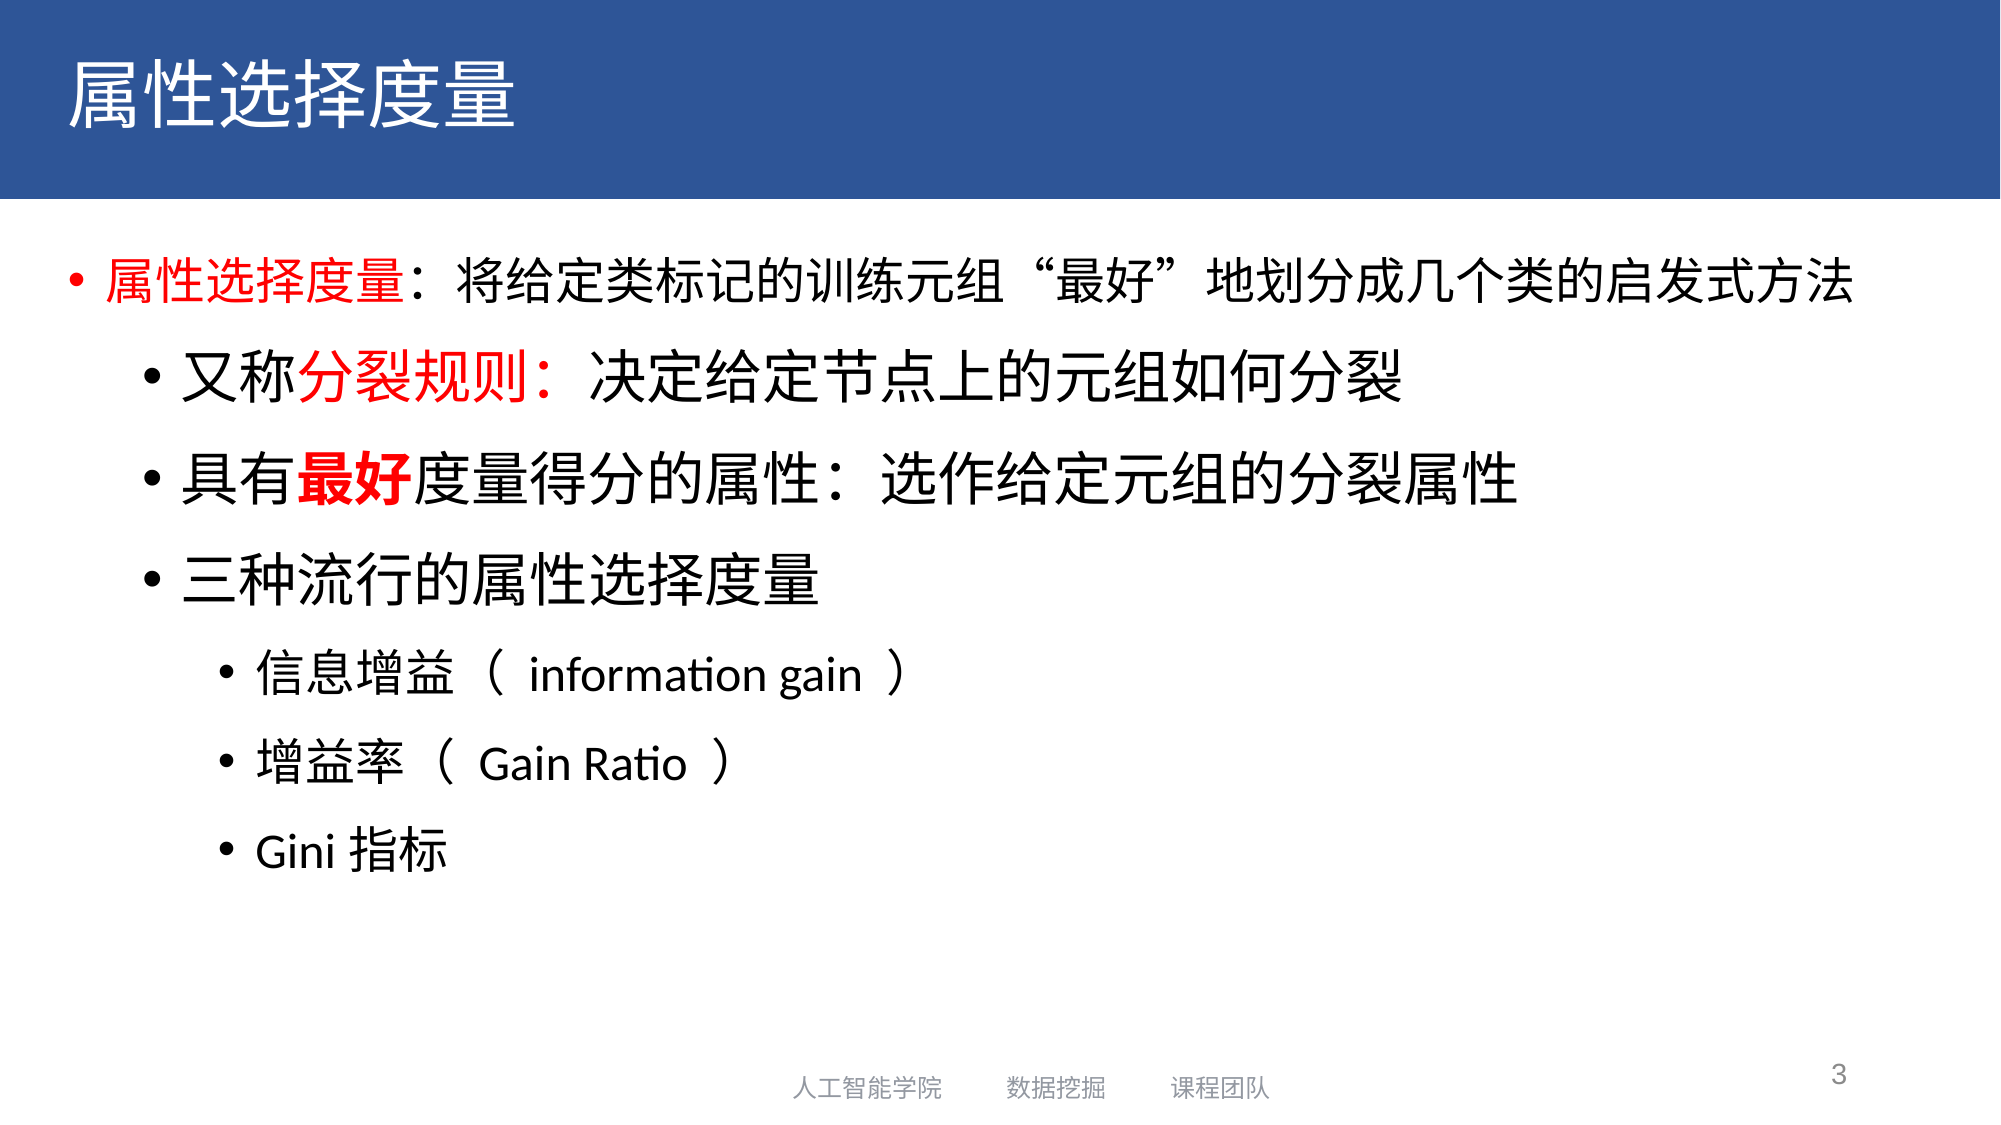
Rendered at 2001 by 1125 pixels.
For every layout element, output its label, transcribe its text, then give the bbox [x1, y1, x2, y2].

slide_number 3 [1412, 1042, 1863, 1103]
list 属性选择度量：将给定类标记的训练元组“最好”地划分成几个类的启发式方法 又称分裂规则：决定给定节点上的元组如何分裂 具有最好度量得分的属性：选作给定元组的分裂属性 三种流行的属性选择度量 信息增益（ information gain ） 增益率（ Gain Ratio ） Gini指标 [52, 223, 1923, 1010]
footer 人工智能学院 数据挖掘 课程团队 [694, 1057, 1370, 1118]
title 属性选择度量 [52, 23, 1753, 174]
